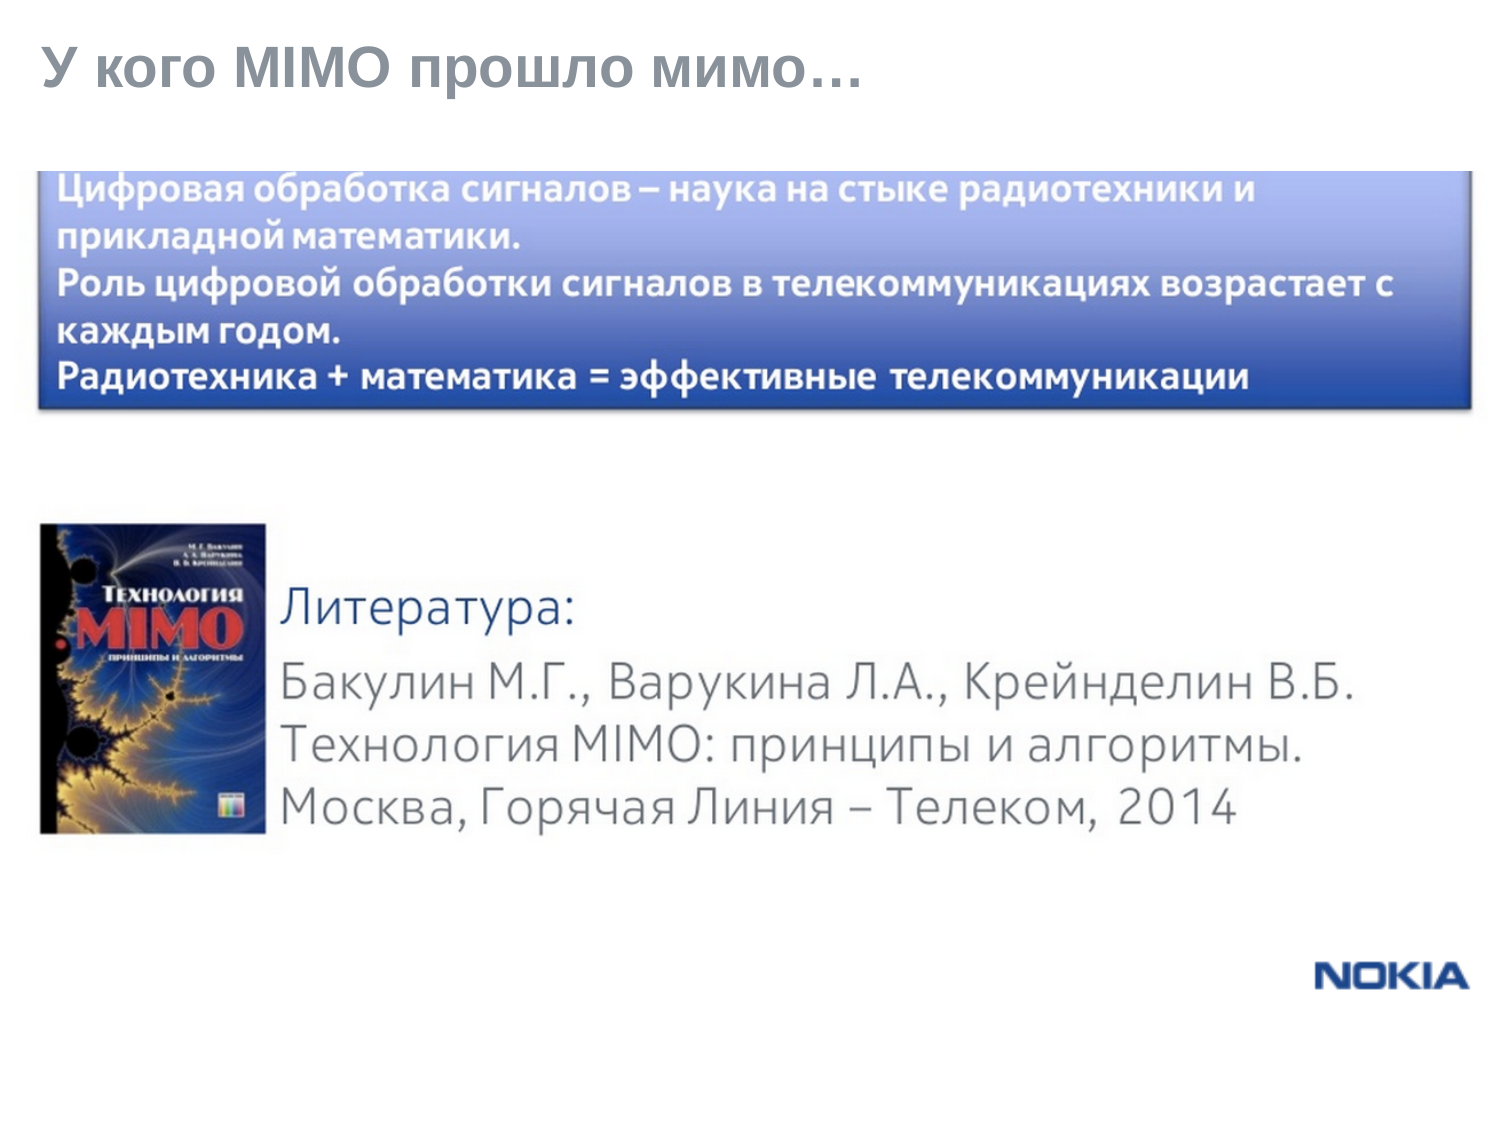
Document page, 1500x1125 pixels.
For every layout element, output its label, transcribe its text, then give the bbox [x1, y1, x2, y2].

title У кого MIMO прошло мимо… [41, 36, 1459, 164]
picture [0, 170, 1500, 895]
picture [1298, 951, 1485, 997]
